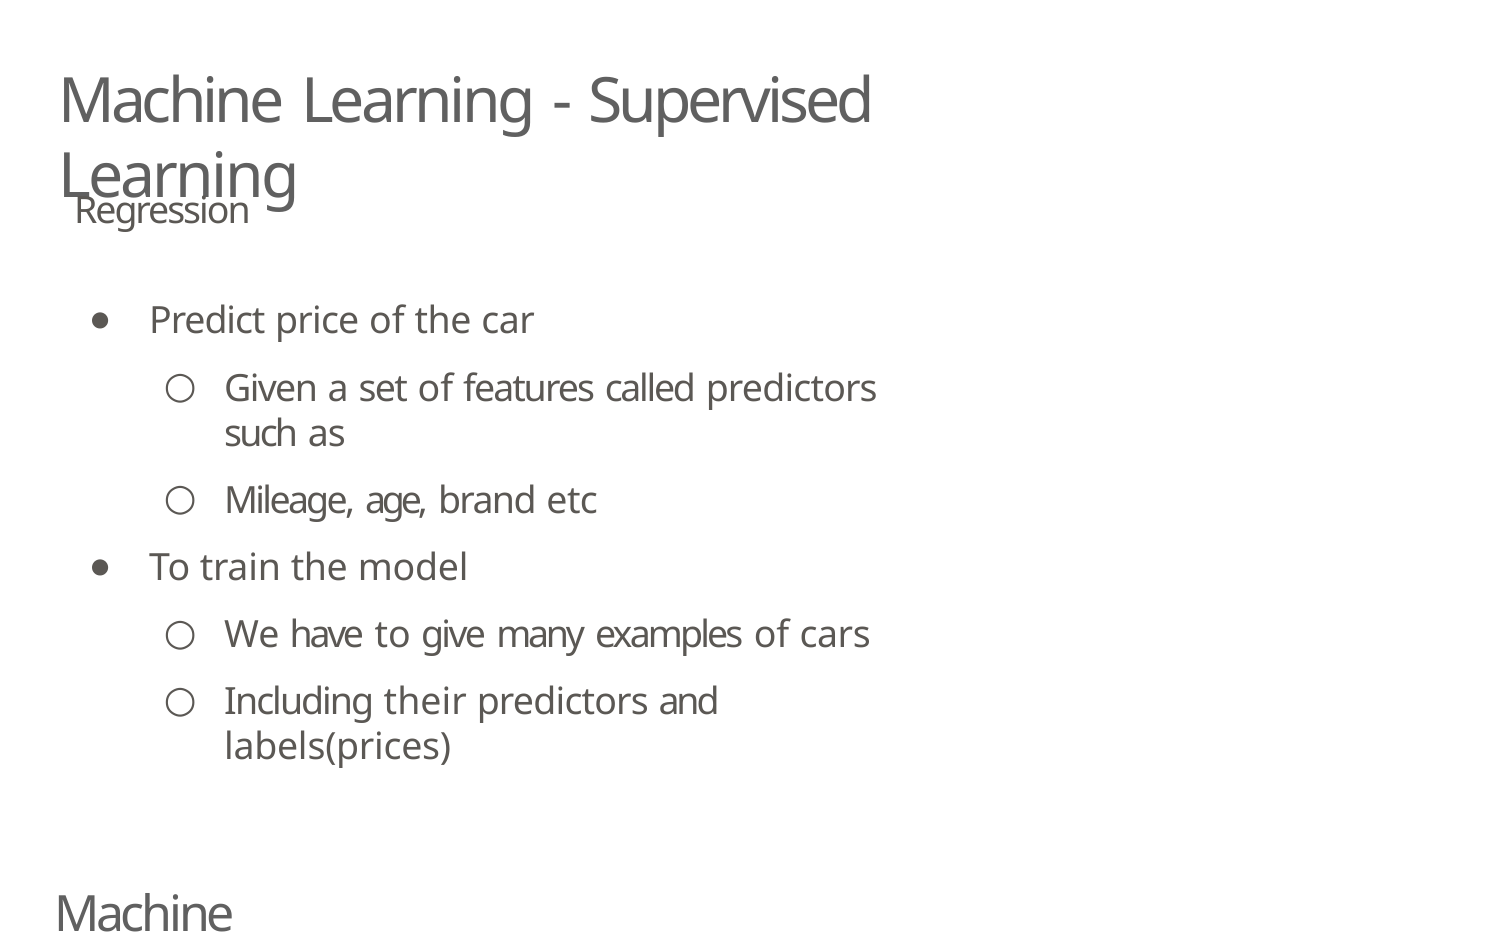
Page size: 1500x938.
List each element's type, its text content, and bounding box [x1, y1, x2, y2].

text_box Regression Predict price of the car Given a set of features called predictors such as Mileage, age, brand etc To train the model We have to give many examples of cars Including their predictors and labels(prices) [72, 183, 953, 768]
title Machine Learning - Supervised Learning [56, 58, 1061, 217]
footer Machine Learning [52, 876, 410, 938]
